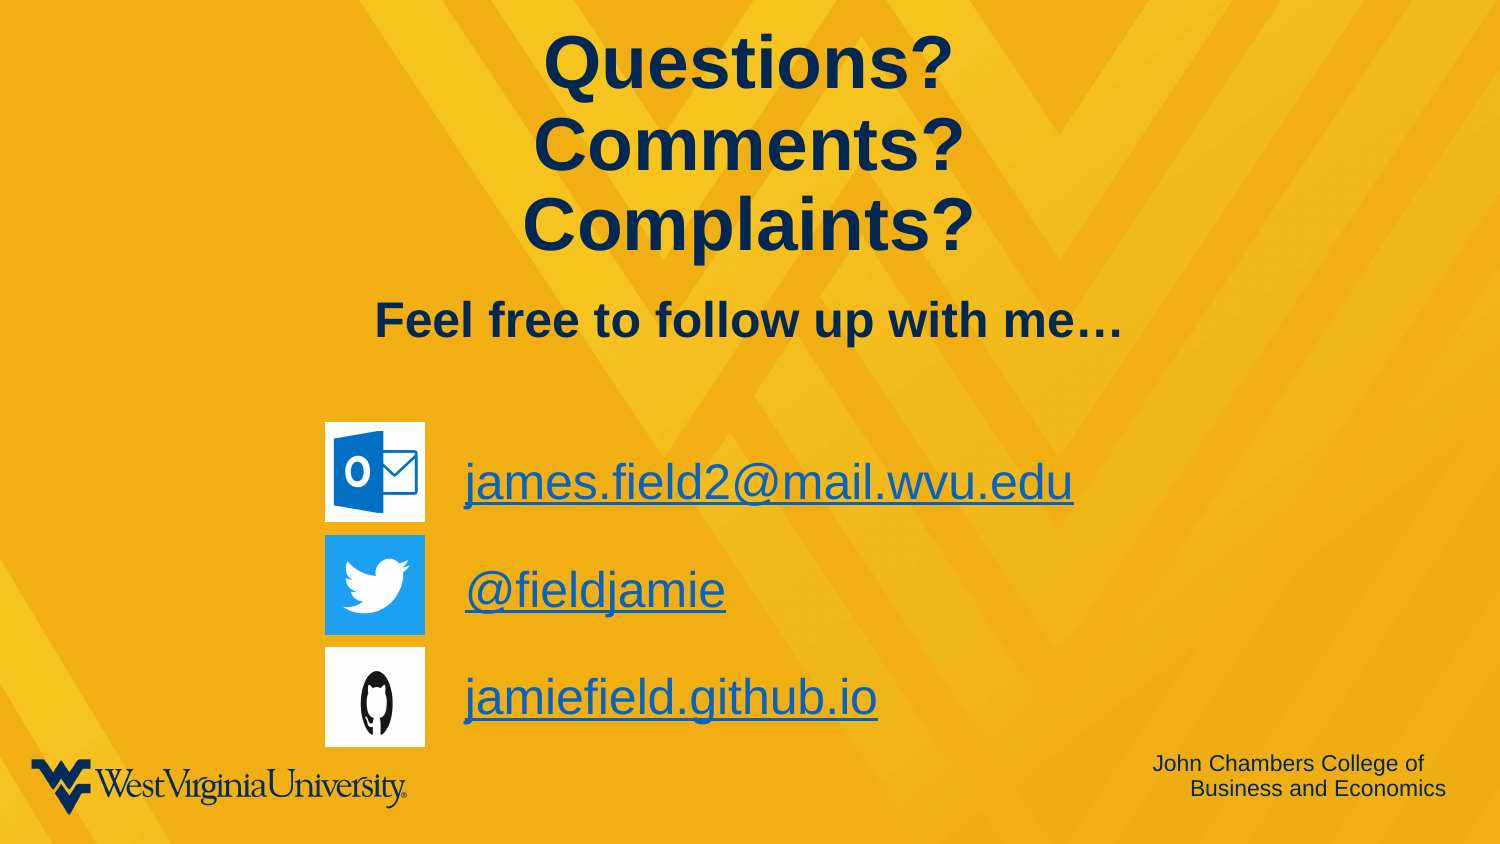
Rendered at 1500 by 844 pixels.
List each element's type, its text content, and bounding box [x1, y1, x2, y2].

text_box John Chambers College of Business and Economics [1137, 709, 1500, 844]
picture [0, 138, 1500, 844]
text_box Questions? Comments? Complaints? Feel free to follow up with me… james.field2@mail.wvu.edu @fieldjamie jamiefield.github.io [0, 0, 1500, 138]
